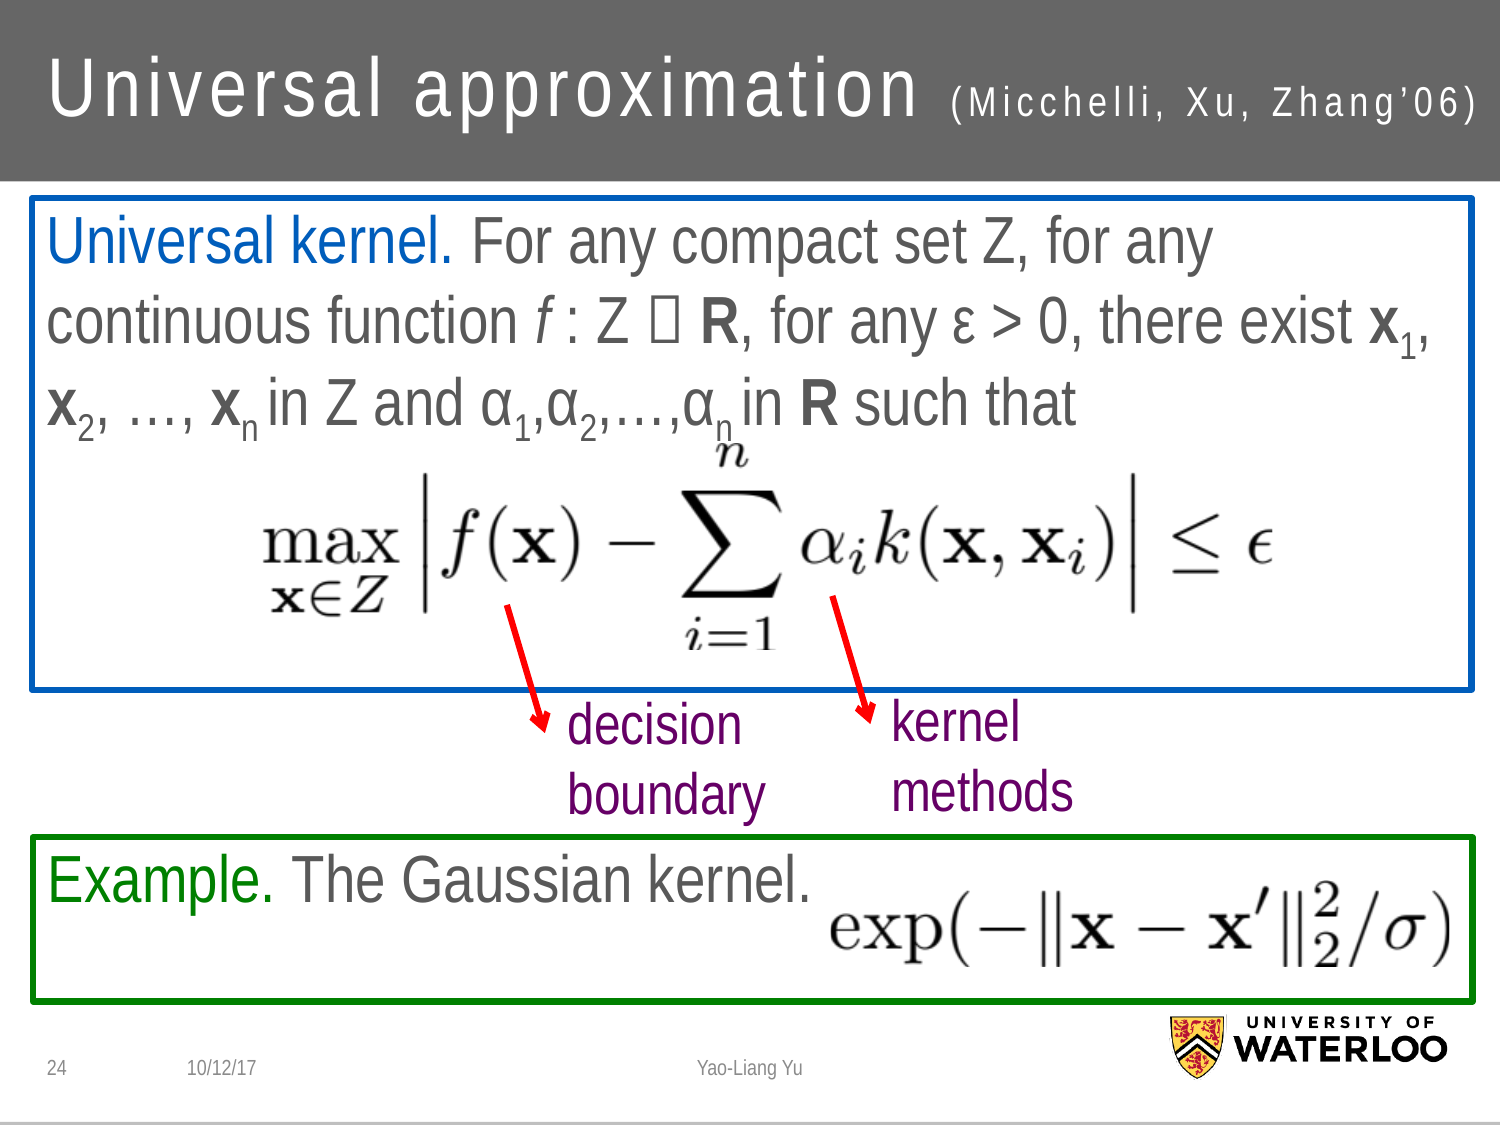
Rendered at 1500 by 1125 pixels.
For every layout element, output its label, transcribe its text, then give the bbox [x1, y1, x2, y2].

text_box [32, 837, 1473, 1002]
list Universal kernel. For any compact set Z, for any continuous function f : Z  R, for any ε > 0, there exist x1, x2, …, xn in Z and α1,α2,…,αn in R such that [31, 198, 1472, 690]
title Universal approximation (Micchelli, Xu, Zhang’06) [0, 0, 1500, 182]
picture [261, 443, 1273, 650]
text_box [506, 604, 824, 836]
picture [1116, 971, 1500, 1121]
footer Yao-Liang Yu [370, 1046, 1130, 1088]
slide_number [156, 1046, 287, 1088]
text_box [832, 595, 1147, 833]
slide_number 24 [31, 1046, 101, 1088]
